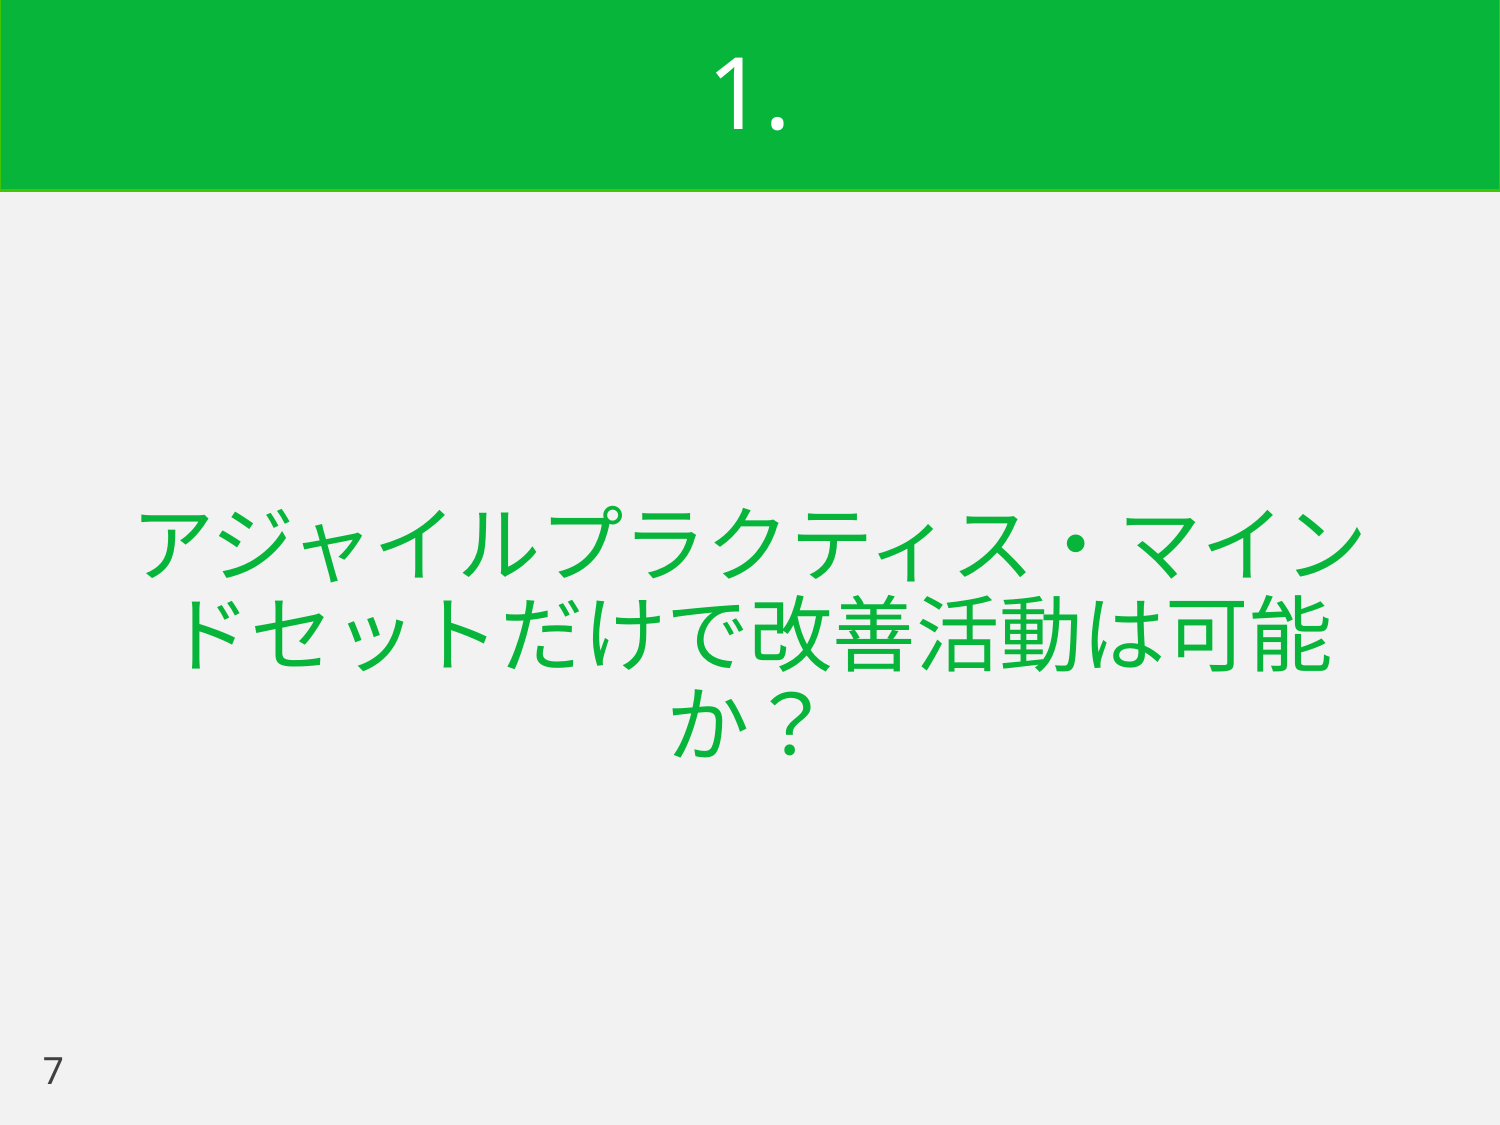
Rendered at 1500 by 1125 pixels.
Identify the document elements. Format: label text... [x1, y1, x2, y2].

list アジャイルプラクティス・マインドセットだけで改善活動は可能か？ [103, 277, 1397, 1000]
slide_number 7 [27, 1042, 146, 1102]
title 1. [0, 53, 1500, 140]
